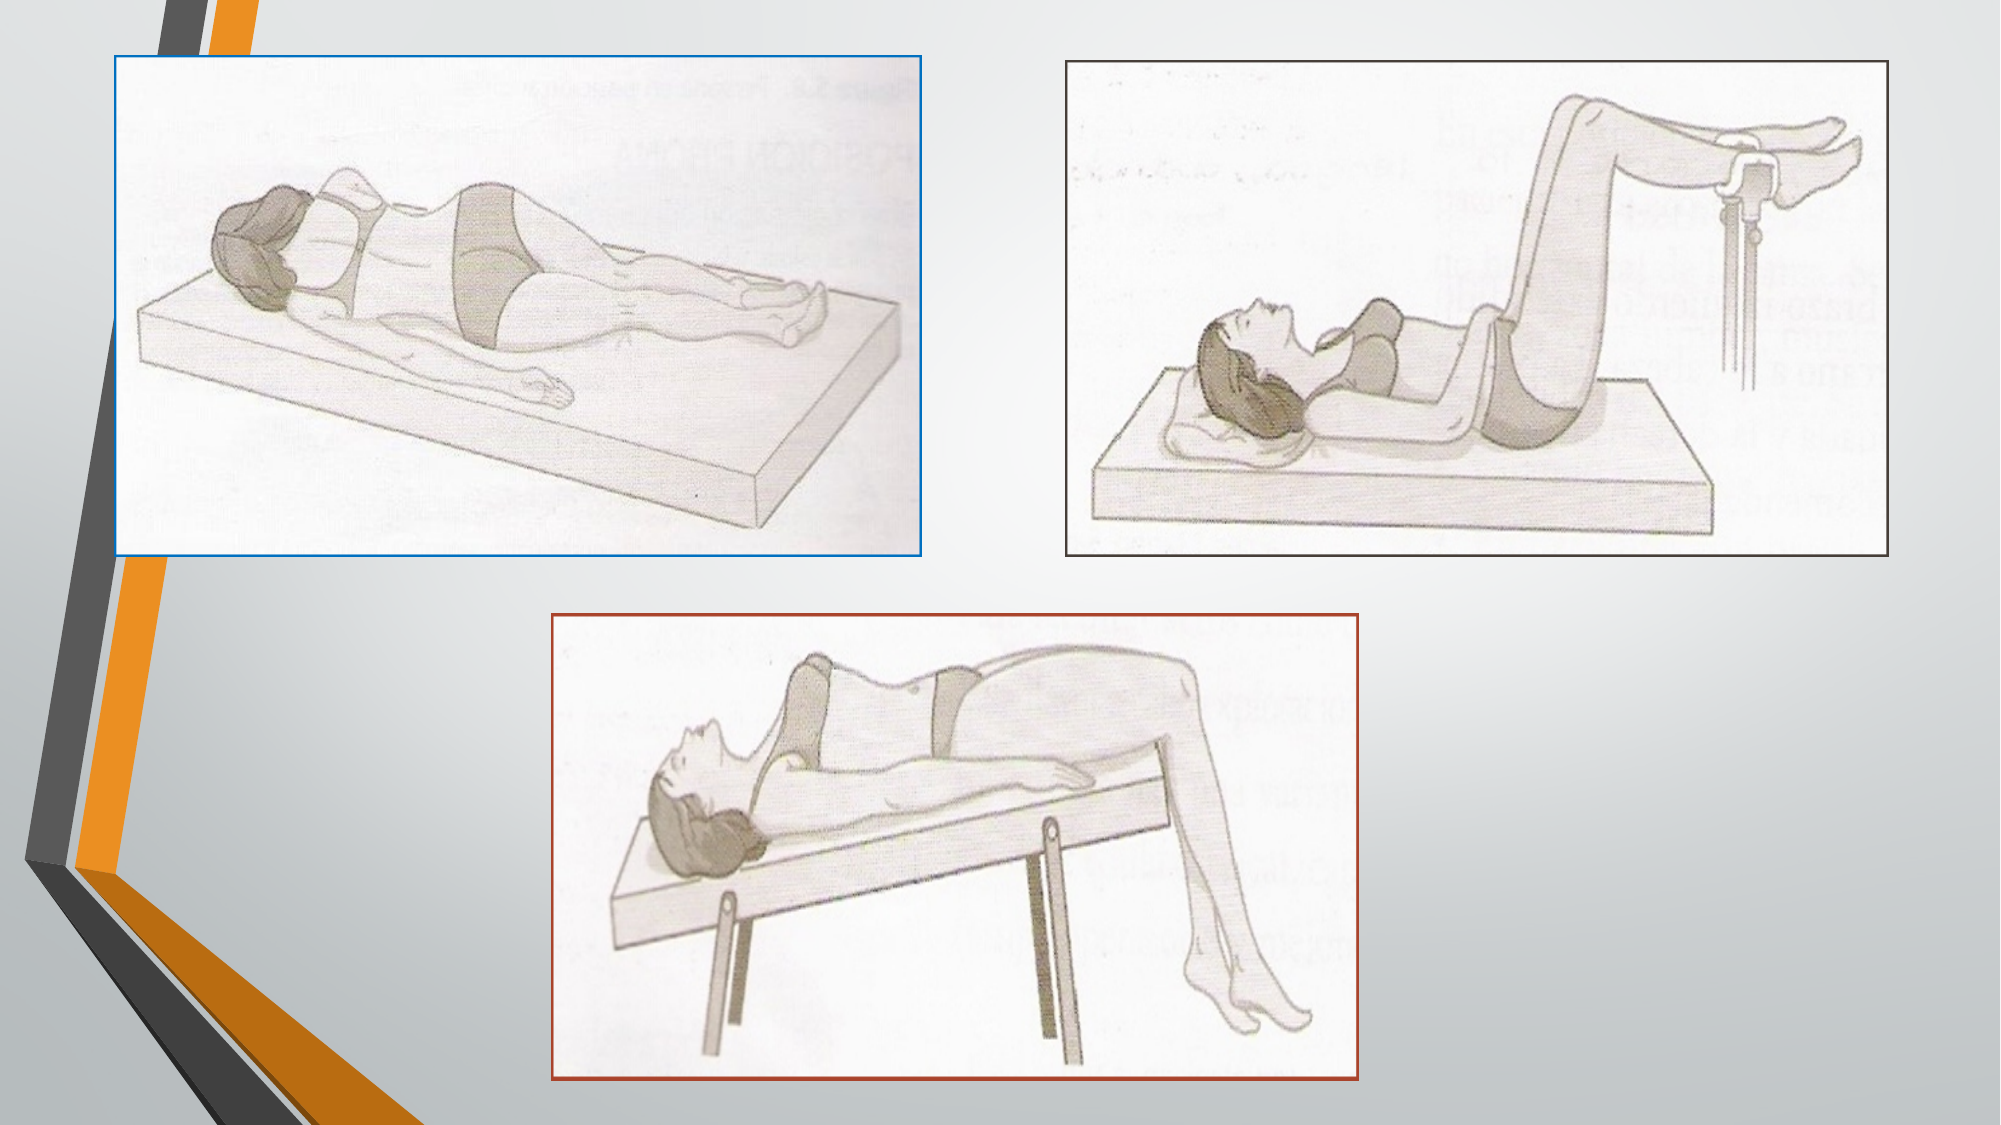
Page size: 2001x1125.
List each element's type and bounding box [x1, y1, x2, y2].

picture [1064, 60, 1889, 557]
picture [551, 612, 1359, 1082]
list [114, 55, 922, 557]
